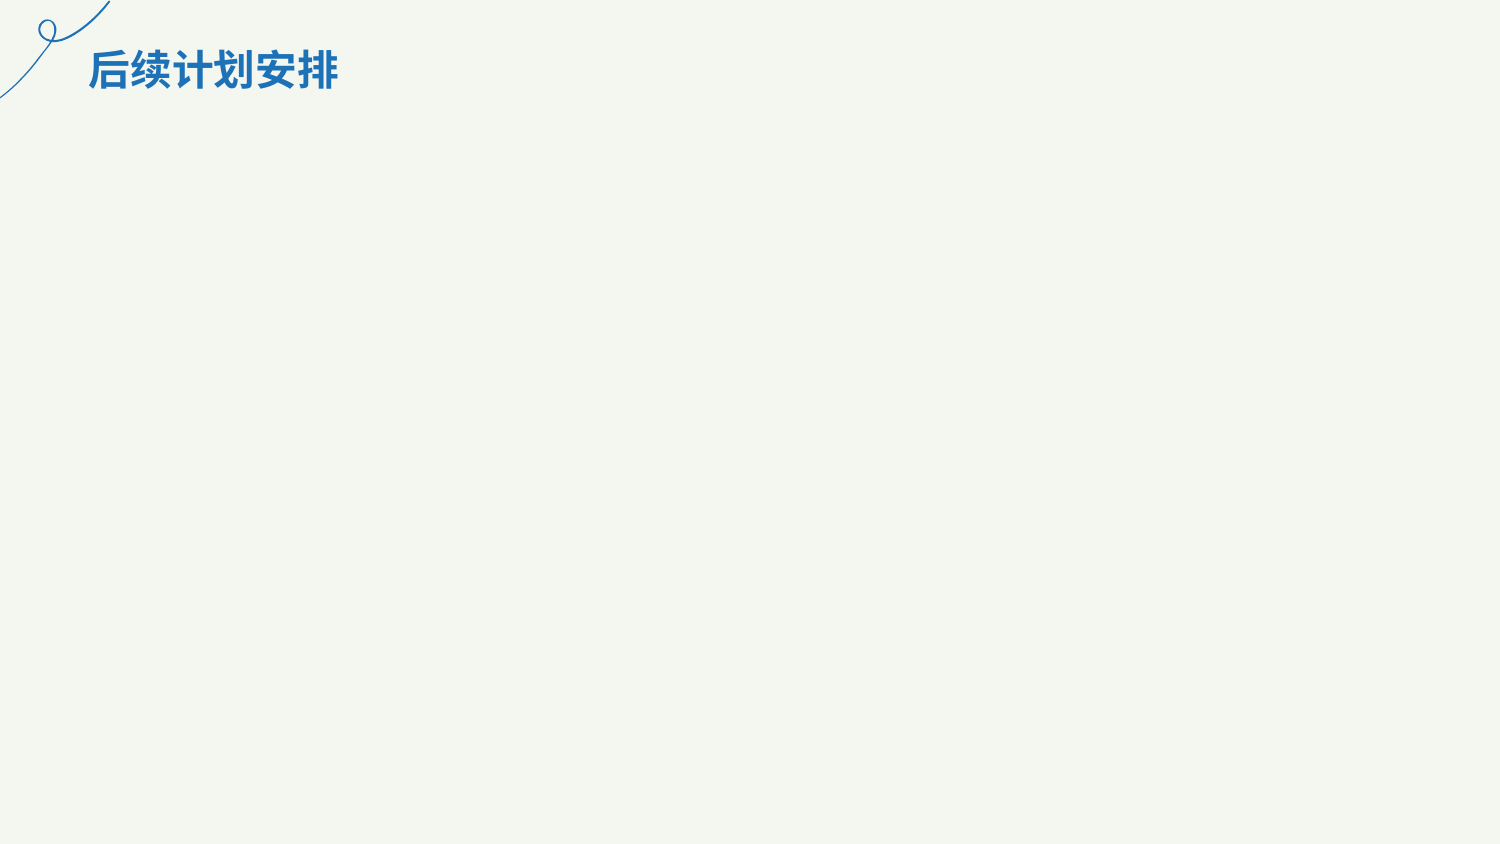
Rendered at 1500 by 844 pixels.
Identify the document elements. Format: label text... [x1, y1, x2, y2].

text_box 后续计划安排 [88, 43, 890, 94]
